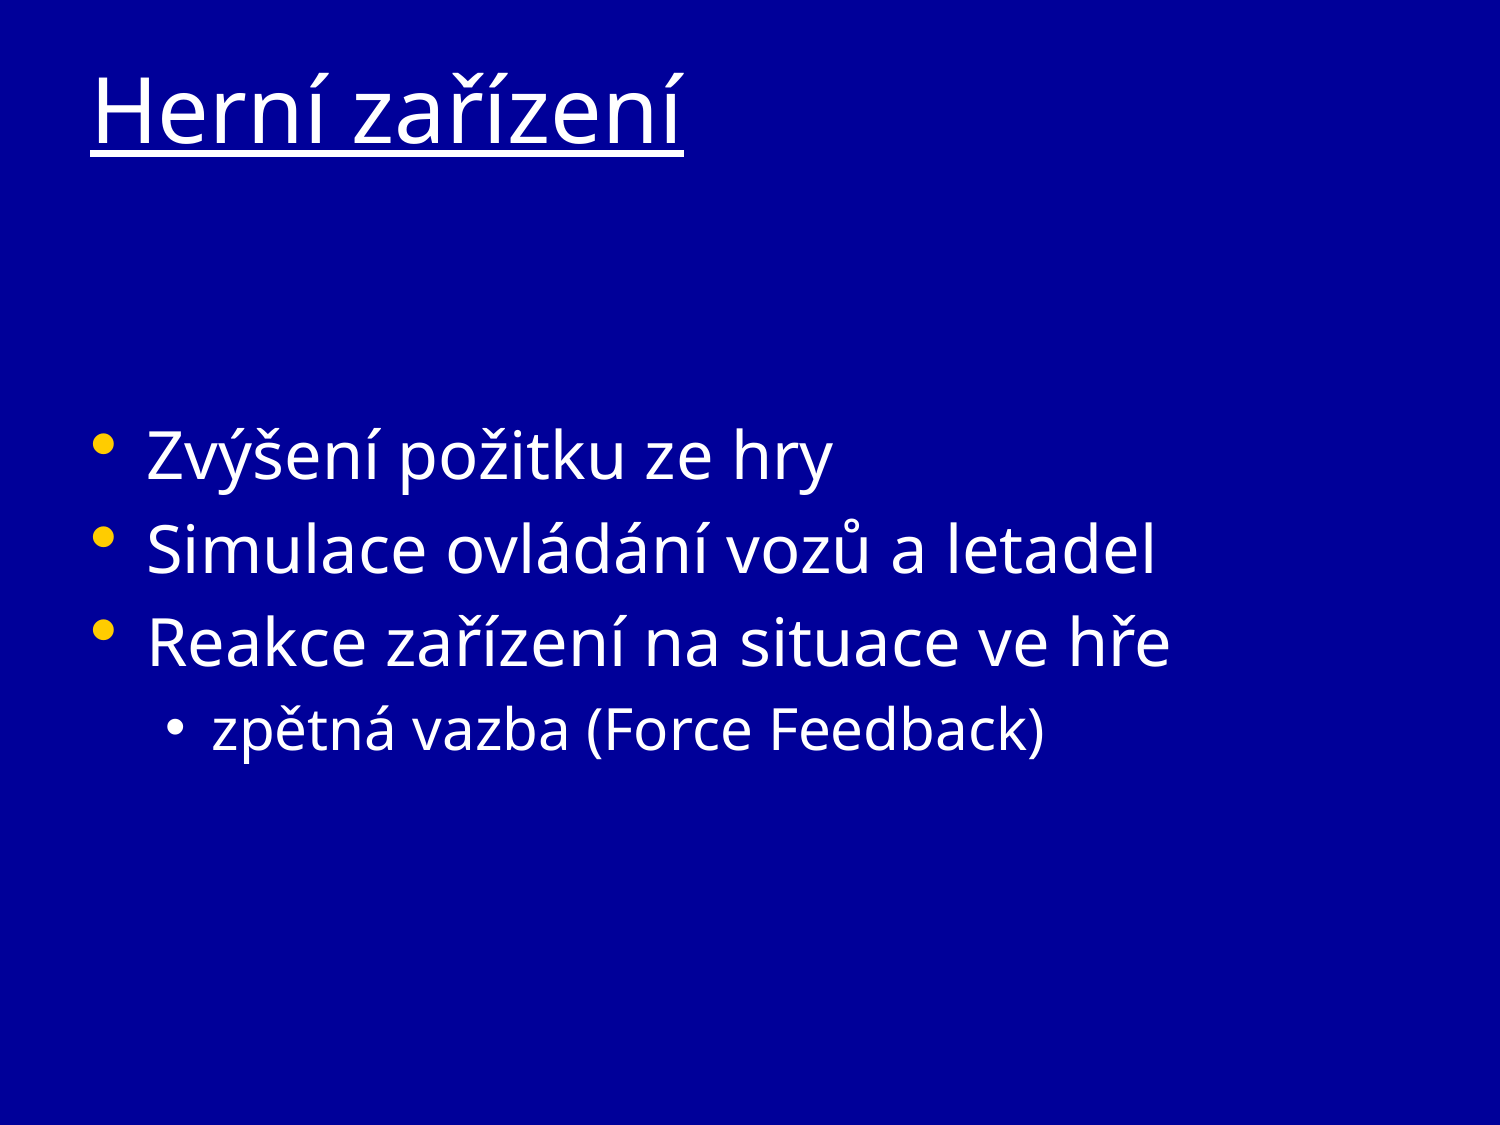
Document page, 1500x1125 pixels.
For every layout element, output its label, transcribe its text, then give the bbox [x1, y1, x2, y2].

list Zvýšení požitku ze hry Simulace ovládání vozů a letadel Reakce zařízení na situace ve hře zpětná vazba (Force Feedback) [74, 312, 1426, 988]
title Herní zařízení [74, 47, 1426, 276]
